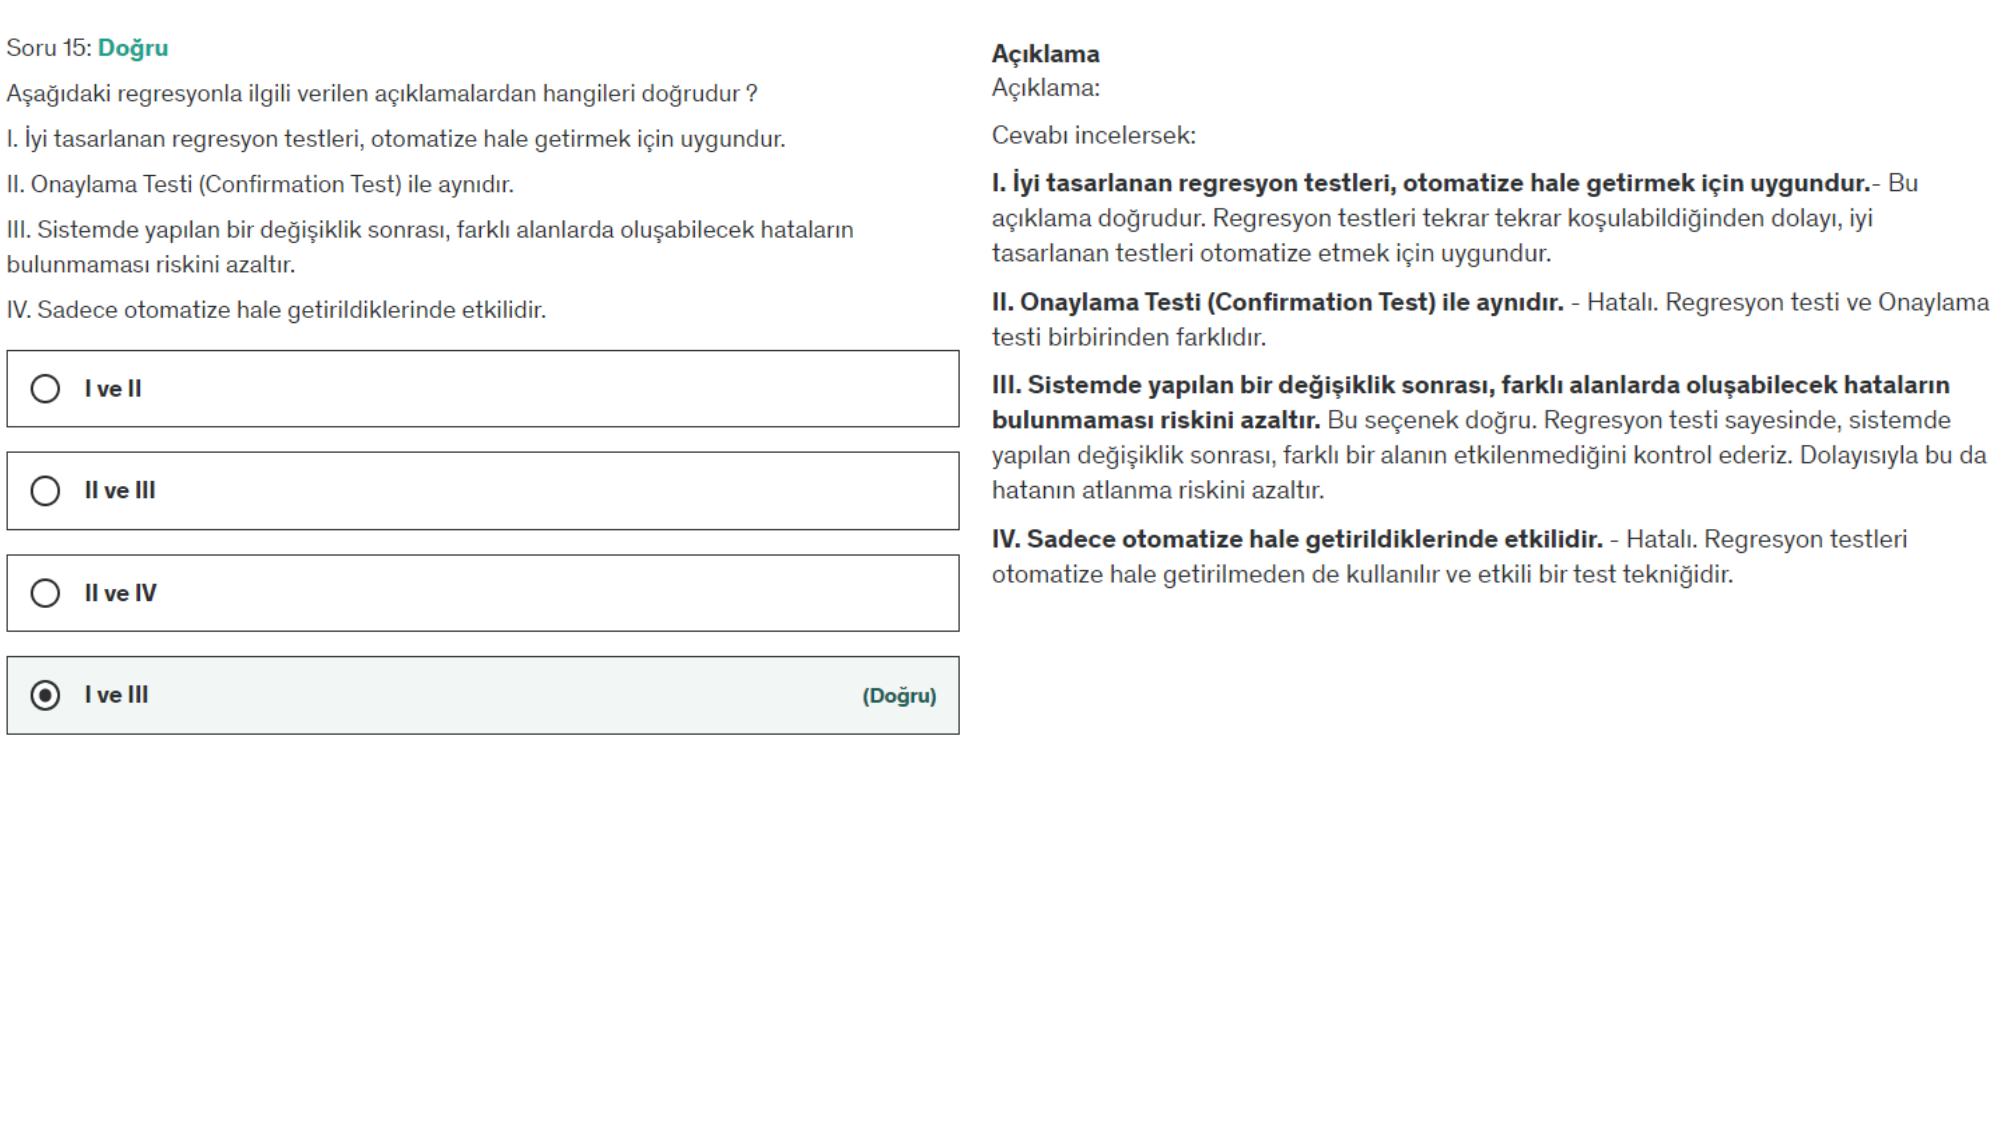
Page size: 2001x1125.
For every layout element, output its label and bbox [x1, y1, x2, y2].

list [0, 24, 980, 760]
picture [967, 40, 2000, 608]
